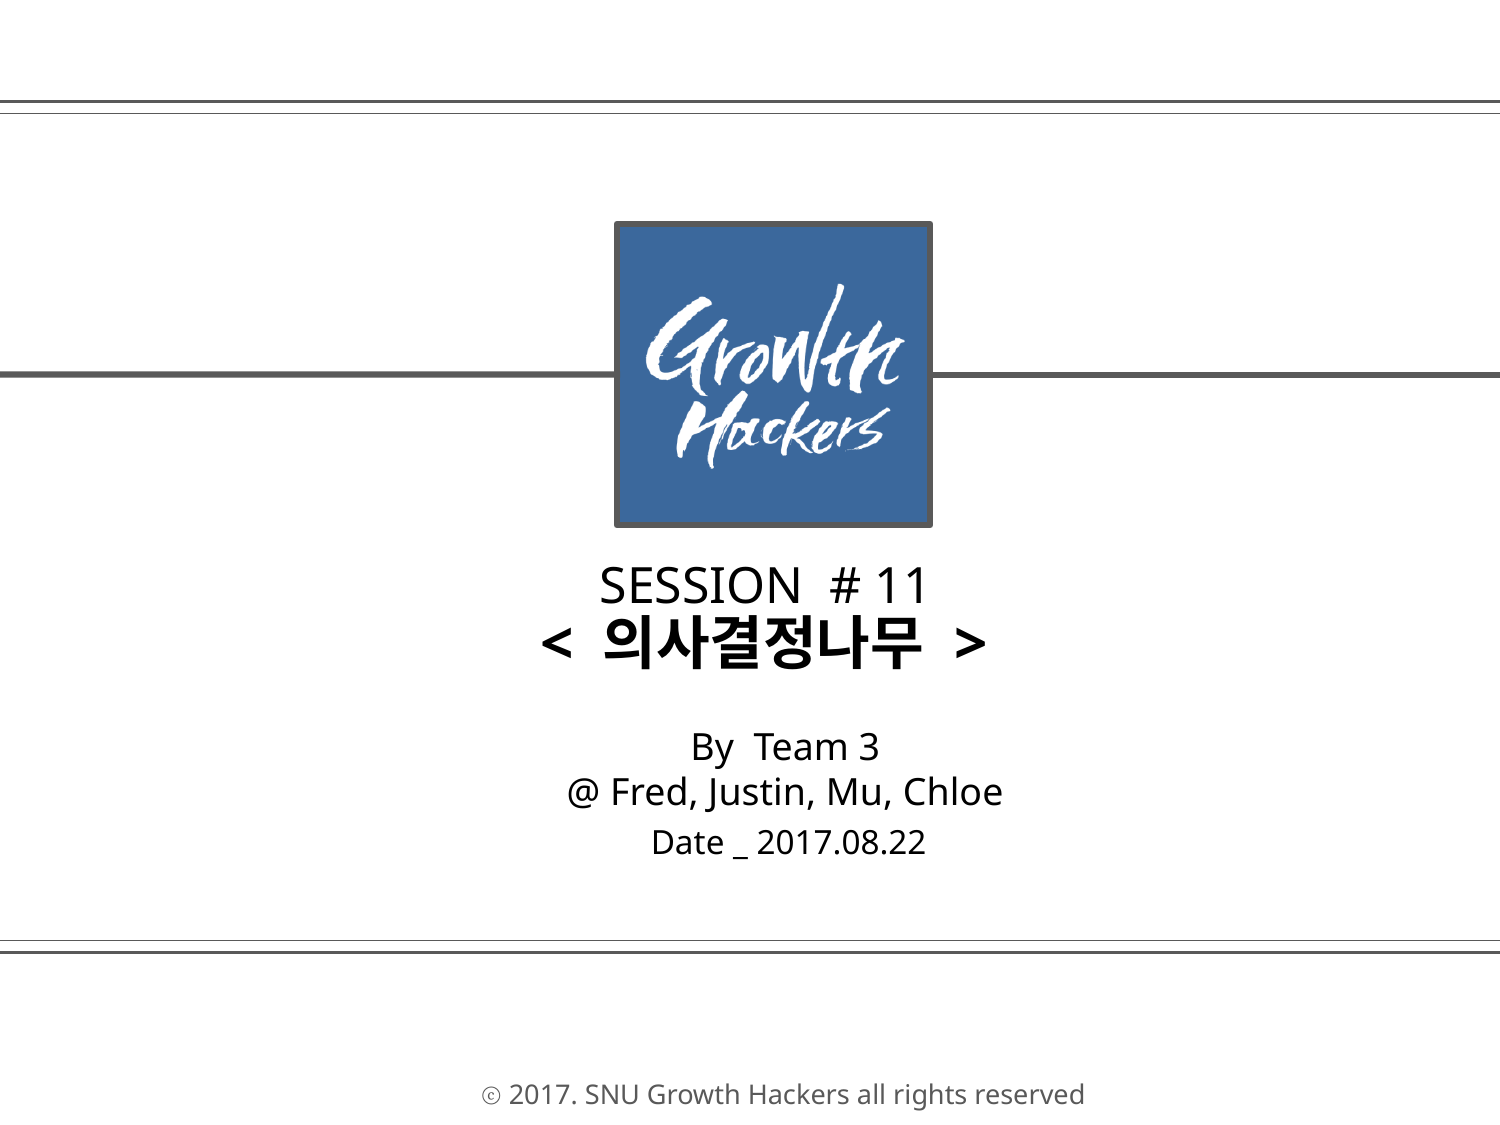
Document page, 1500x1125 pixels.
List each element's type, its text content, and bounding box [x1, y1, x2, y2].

text_box ⓒ 2017. SNU Growth Hackers all rights reserved [466, 1069, 1117, 1117]
text_box Date _ 2017.08.22 [636, 821, 942, 869]
text_box By Team 3 @ Fred, Justin, Mu, Chloe [551, 715, 1019, 821]
picture [619, 226, 928, 523]
text_box SESSION # 11 [584, 545, 961, 598]
text_box < 의사결정나무 > [525, 598, 1034, 684]
